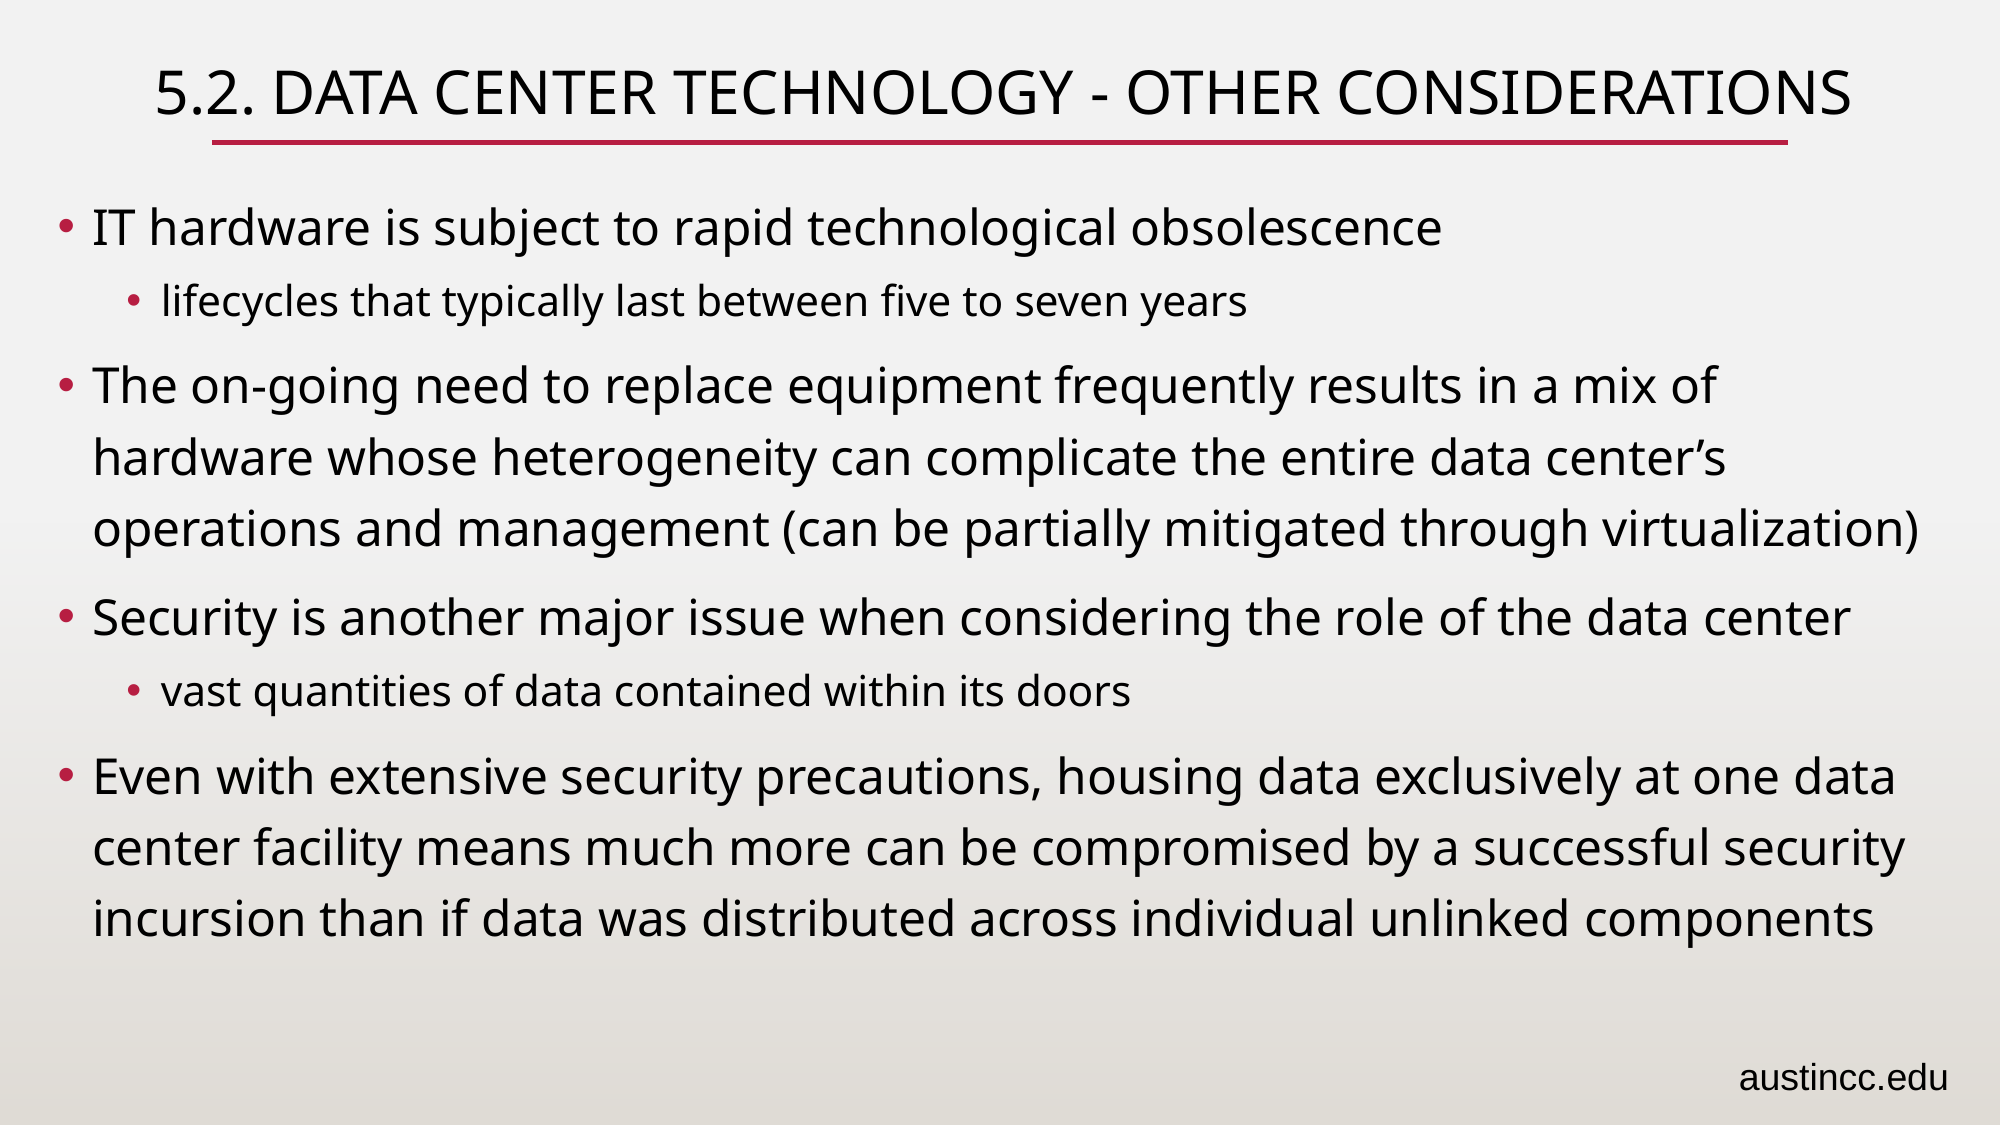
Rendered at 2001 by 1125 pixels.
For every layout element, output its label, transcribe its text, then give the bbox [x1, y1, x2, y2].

list IT hardware is subject to rapid technological obsolescence lifecycles that typically last between five to seven years The on-going need to replace equipment frequently results in a mix of hardware whose heterogeneity can complicate the entire data center’s operations and management (can be partially mitigated through virtualization) Security is another major issue when considering the role of the data center vast quantities of data contained within its doors Even with extensive security precautions, housing data exclusively at one data center facility means much more can be compromised by a successful security incursion than if data was distributed across individual unlinked components [42, 176, 1955, 1016]
title 5.2. Data Center Technology - Other Considerations [102, 54, 1906, 137]
